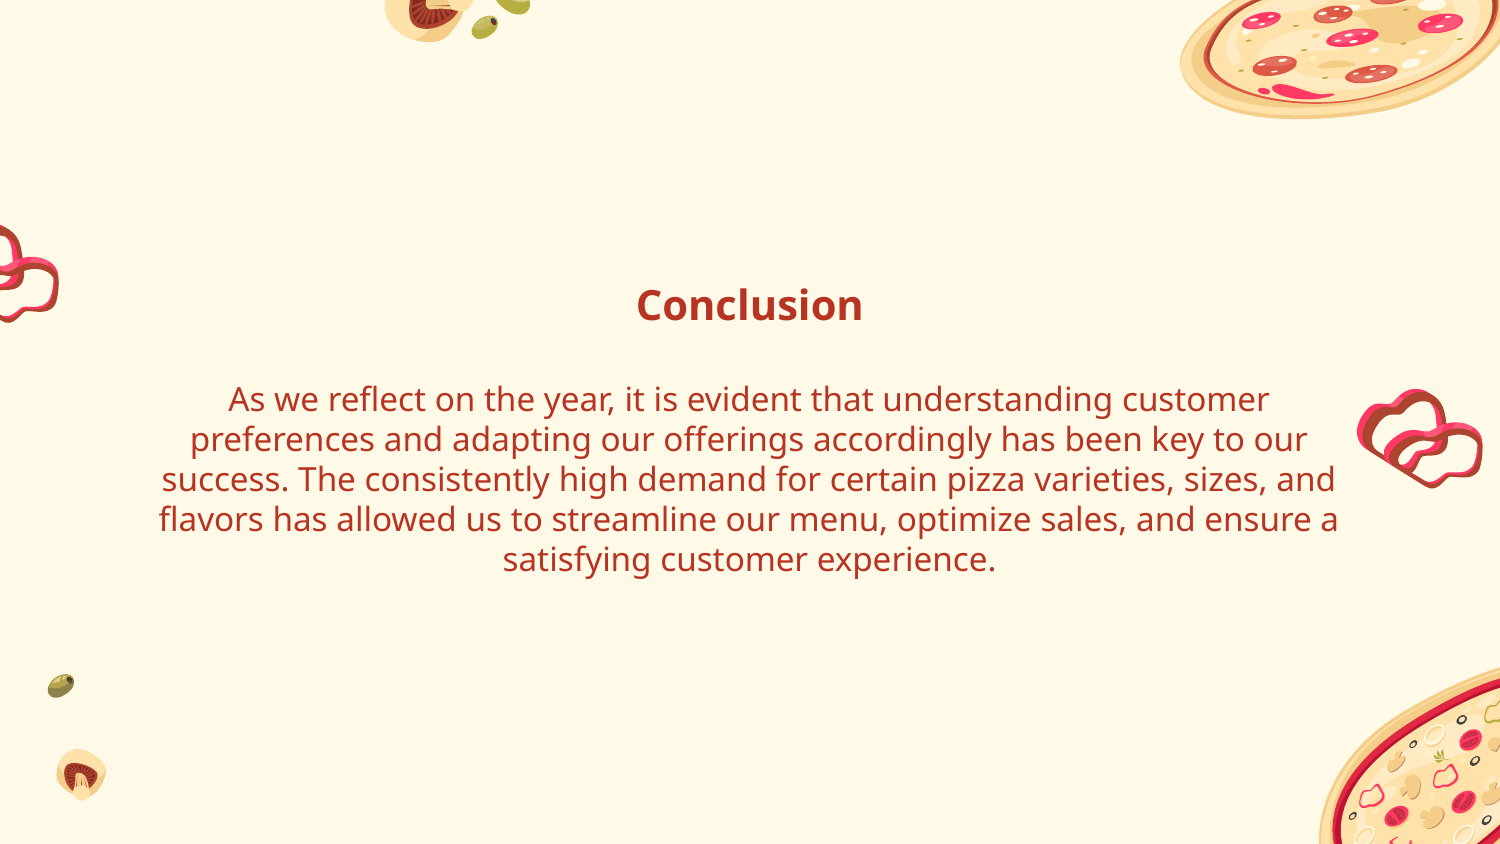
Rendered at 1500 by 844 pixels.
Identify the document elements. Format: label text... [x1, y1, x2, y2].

title Conclusion As we reflect on the year, it is evident that understanding customer preferences and adapting our offerings accordingly has been key to our success. The consistently high demand for certain pizza varieties, sizes, and flavors has allowed us to streamline our menu, optimize sales, and ensure a satisfying customer experience. [116, 263, 1383, 361]
